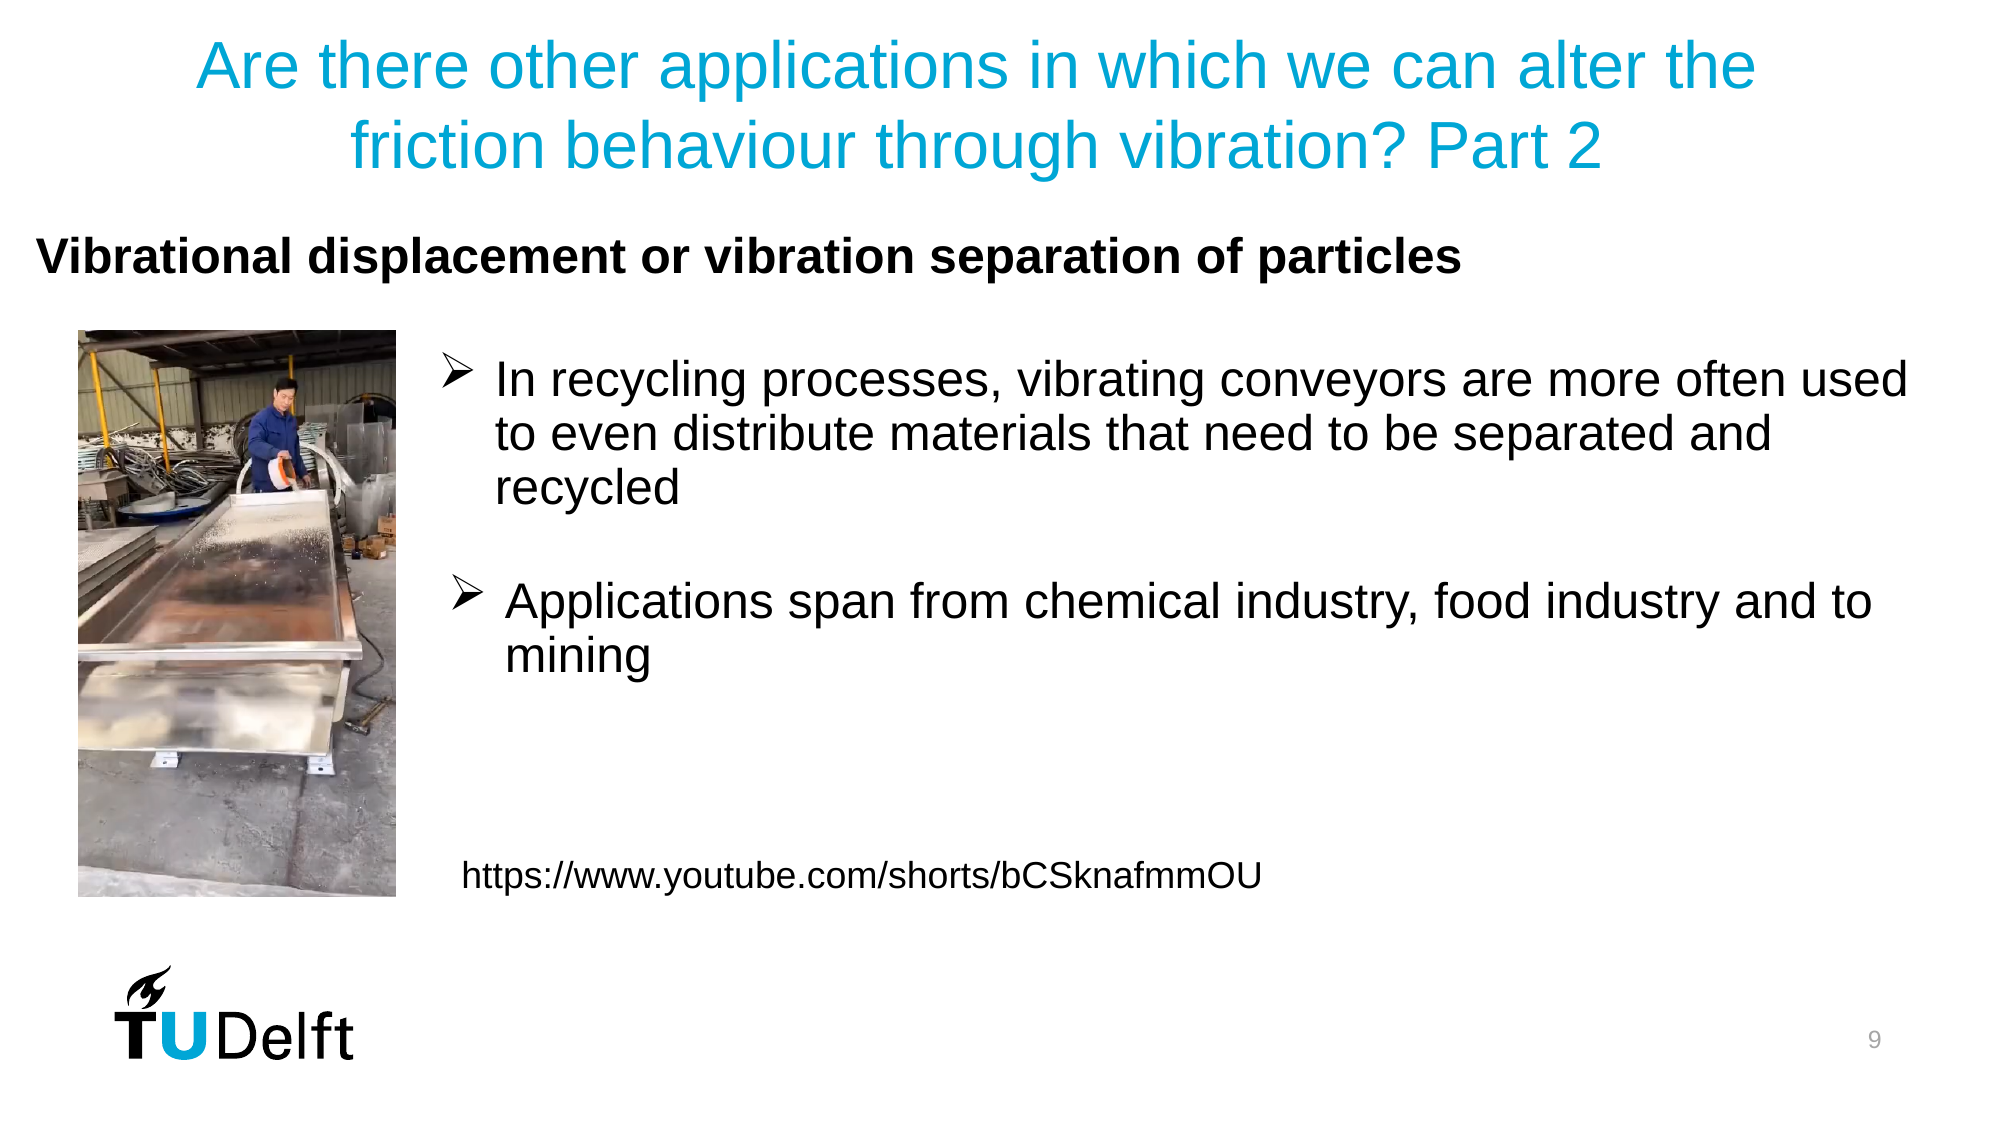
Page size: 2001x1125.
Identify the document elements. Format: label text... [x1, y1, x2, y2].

text_box Applications span from chemical industry, food industry and to mining [446, 566, 1933, 683]
text_box In recycling processes, vibrating conveyors are more often used to even distribute materials that need to be separated and recycled [436, 343, 1923, 515]
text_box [77, 329, 397, 898]
text_box Vibrational displacement or vibration separation of particles [33, 220, 1520, 284]
text_box https://www.youtube.com/shorts/bCSknafmmOU [446, 843, 1447, 904]
slide_number 9 [1851, 1024, 1883, 1054]
text_box Are there other applications in which we can alter the friction behaviour through vibration? Part 2 [167, 19, 1786, 182]
